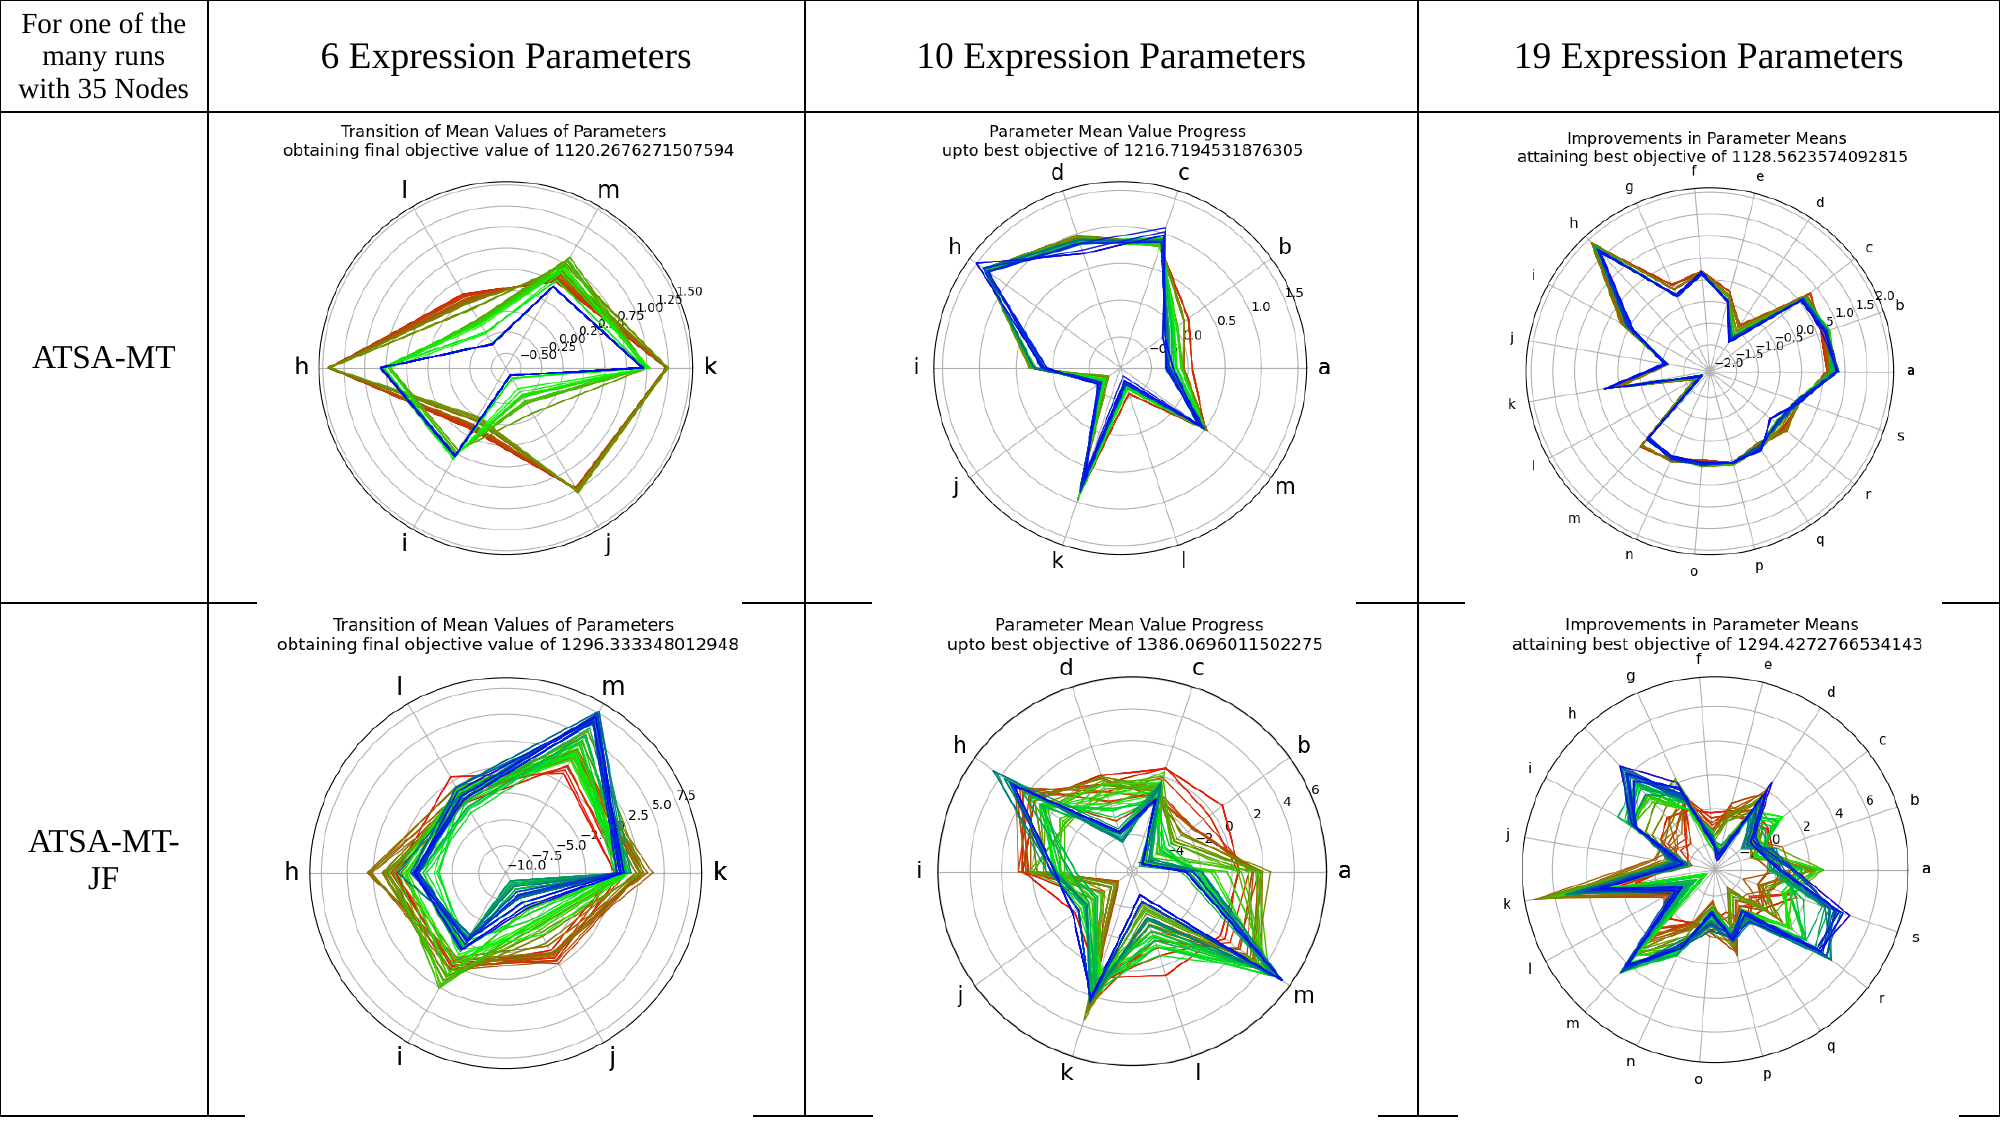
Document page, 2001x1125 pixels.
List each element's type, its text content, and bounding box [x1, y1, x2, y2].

table_cell ATSA-MT [1, 113, 207, 602]
table_cell [1419, 604, 1999, 1115]
table_cell [209, 113, 804, 602]
picture [1465, 130, 1942, 607]
table_header 10 Expression Parameters [806, 1, 1417, 111]
table_cell [1419, 113, 1999, 602]
table_cell [806, 113, 1417, 602]
table_header 19 Expression Parameters [1419, 1, 1999, 111]
picture [245, 616, 753, 1124]
picture [1458, 616, 1959, 1117]
picture [873, 616, 1378, 1121]
table_cell ATSA-MT-JF [1, 604, 207, 1115]
picture [257, 123, 742, 607]
table_cell [806, 604, 1417, 1115]
table_header 6 Expression Parameters [209, 1, 804, 111]
table_cell [209, 604, 804, 1115]
picture [872, 123, 1356, 607]
table_header For one of the many runs with 35 Nodes [1, 1, 207, 111]
